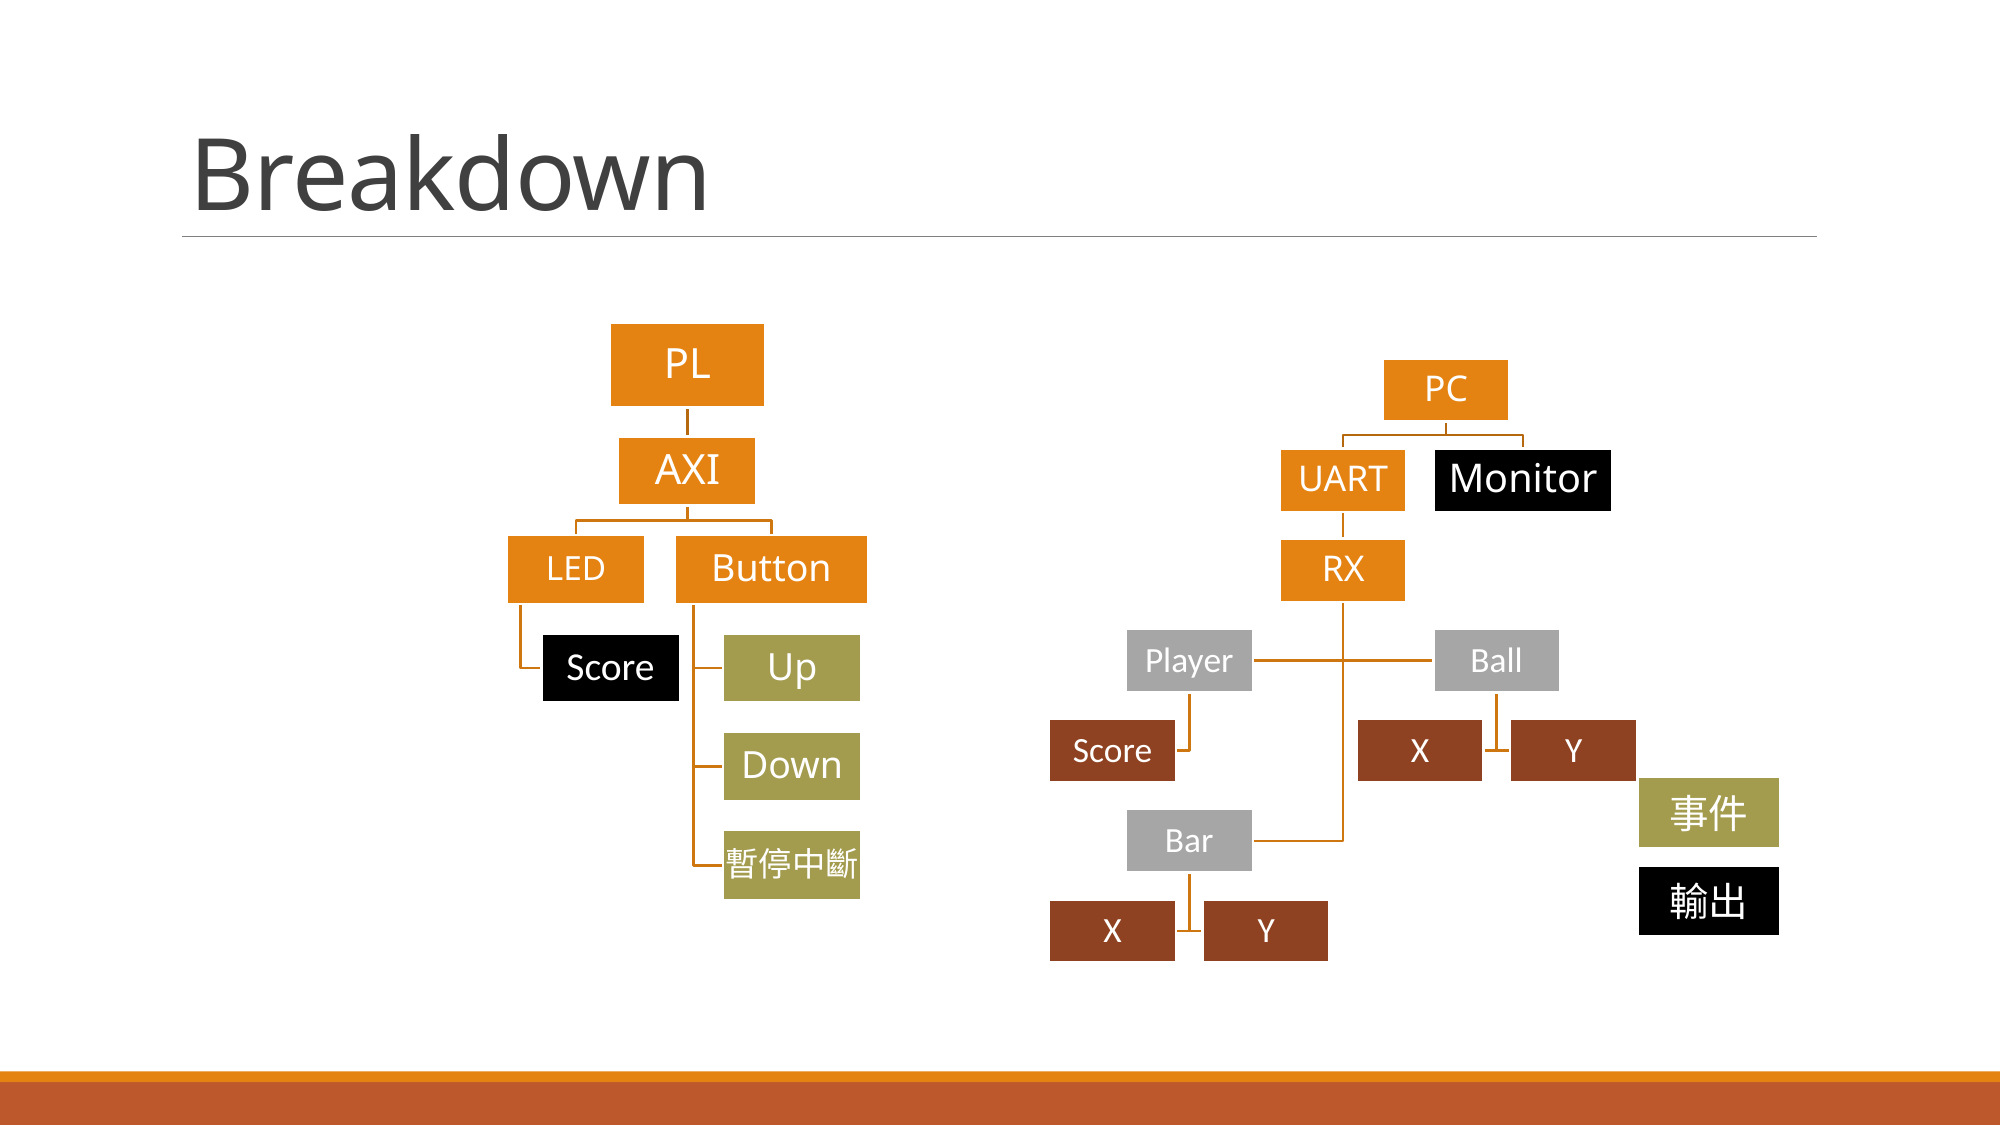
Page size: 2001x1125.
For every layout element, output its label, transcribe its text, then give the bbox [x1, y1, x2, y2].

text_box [1048, 321, 1638, 1000]
text_box 輸出 [1646, 865, 1781, 937]
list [503, 321, 872, 902]
text_box 事件 [1646, 776, 1781, 849]
title Breakdown [174, 0, 1825, 239]
